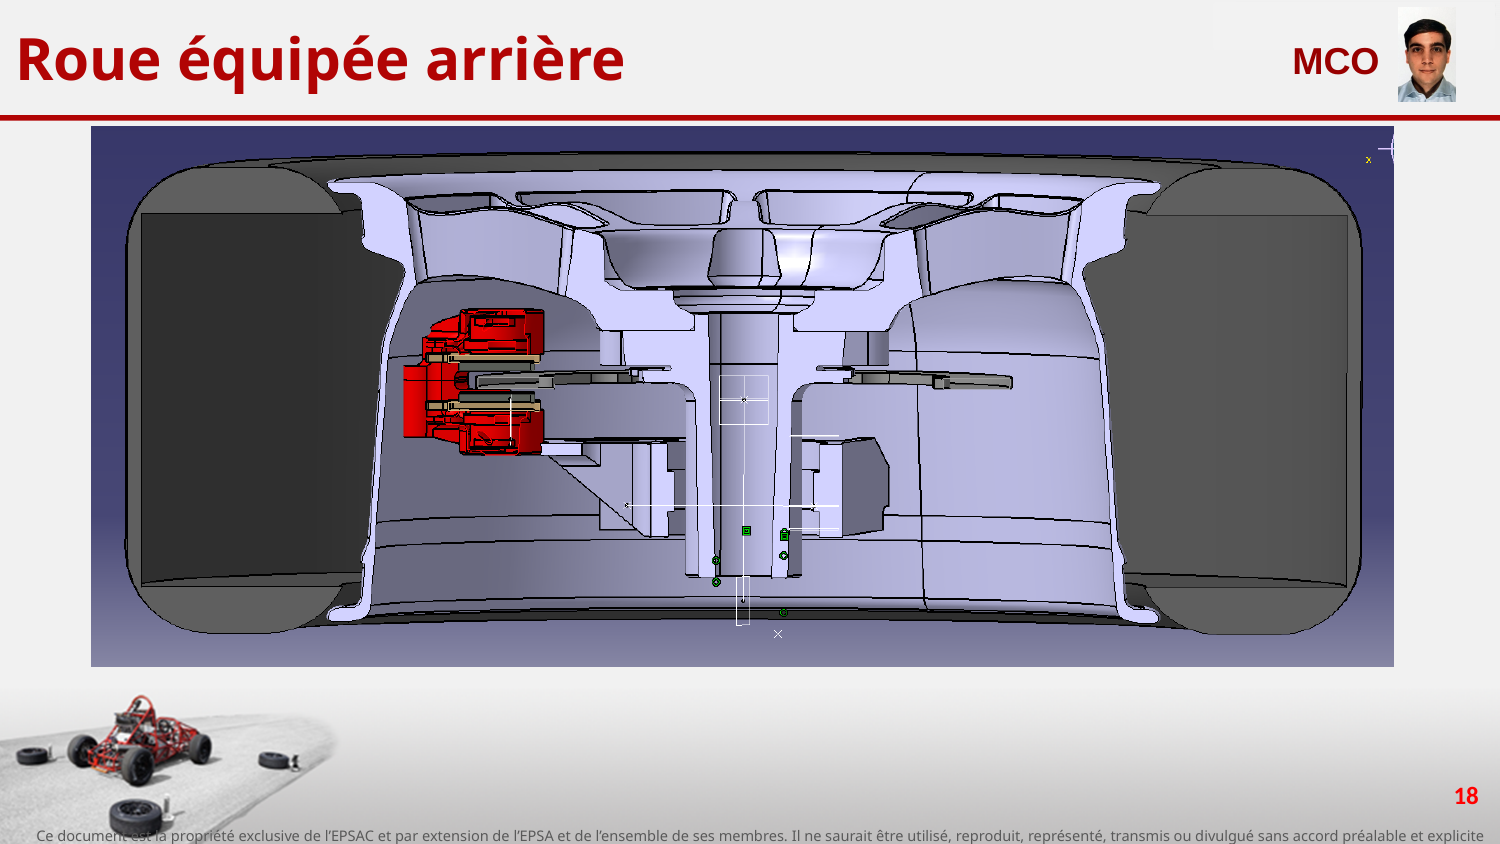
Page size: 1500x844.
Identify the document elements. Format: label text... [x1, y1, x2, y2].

text_box MCO [1277, 21, 1393, 88]
picture [0, 669, 1500, 844]
picture [90, 125, 1394, 667]
slide_number 18 [1340, 767, 1495, 822]
picture [1398, 7, 1456, 103]
title Roue équipée arrière [0, 3, 1500, 112]
